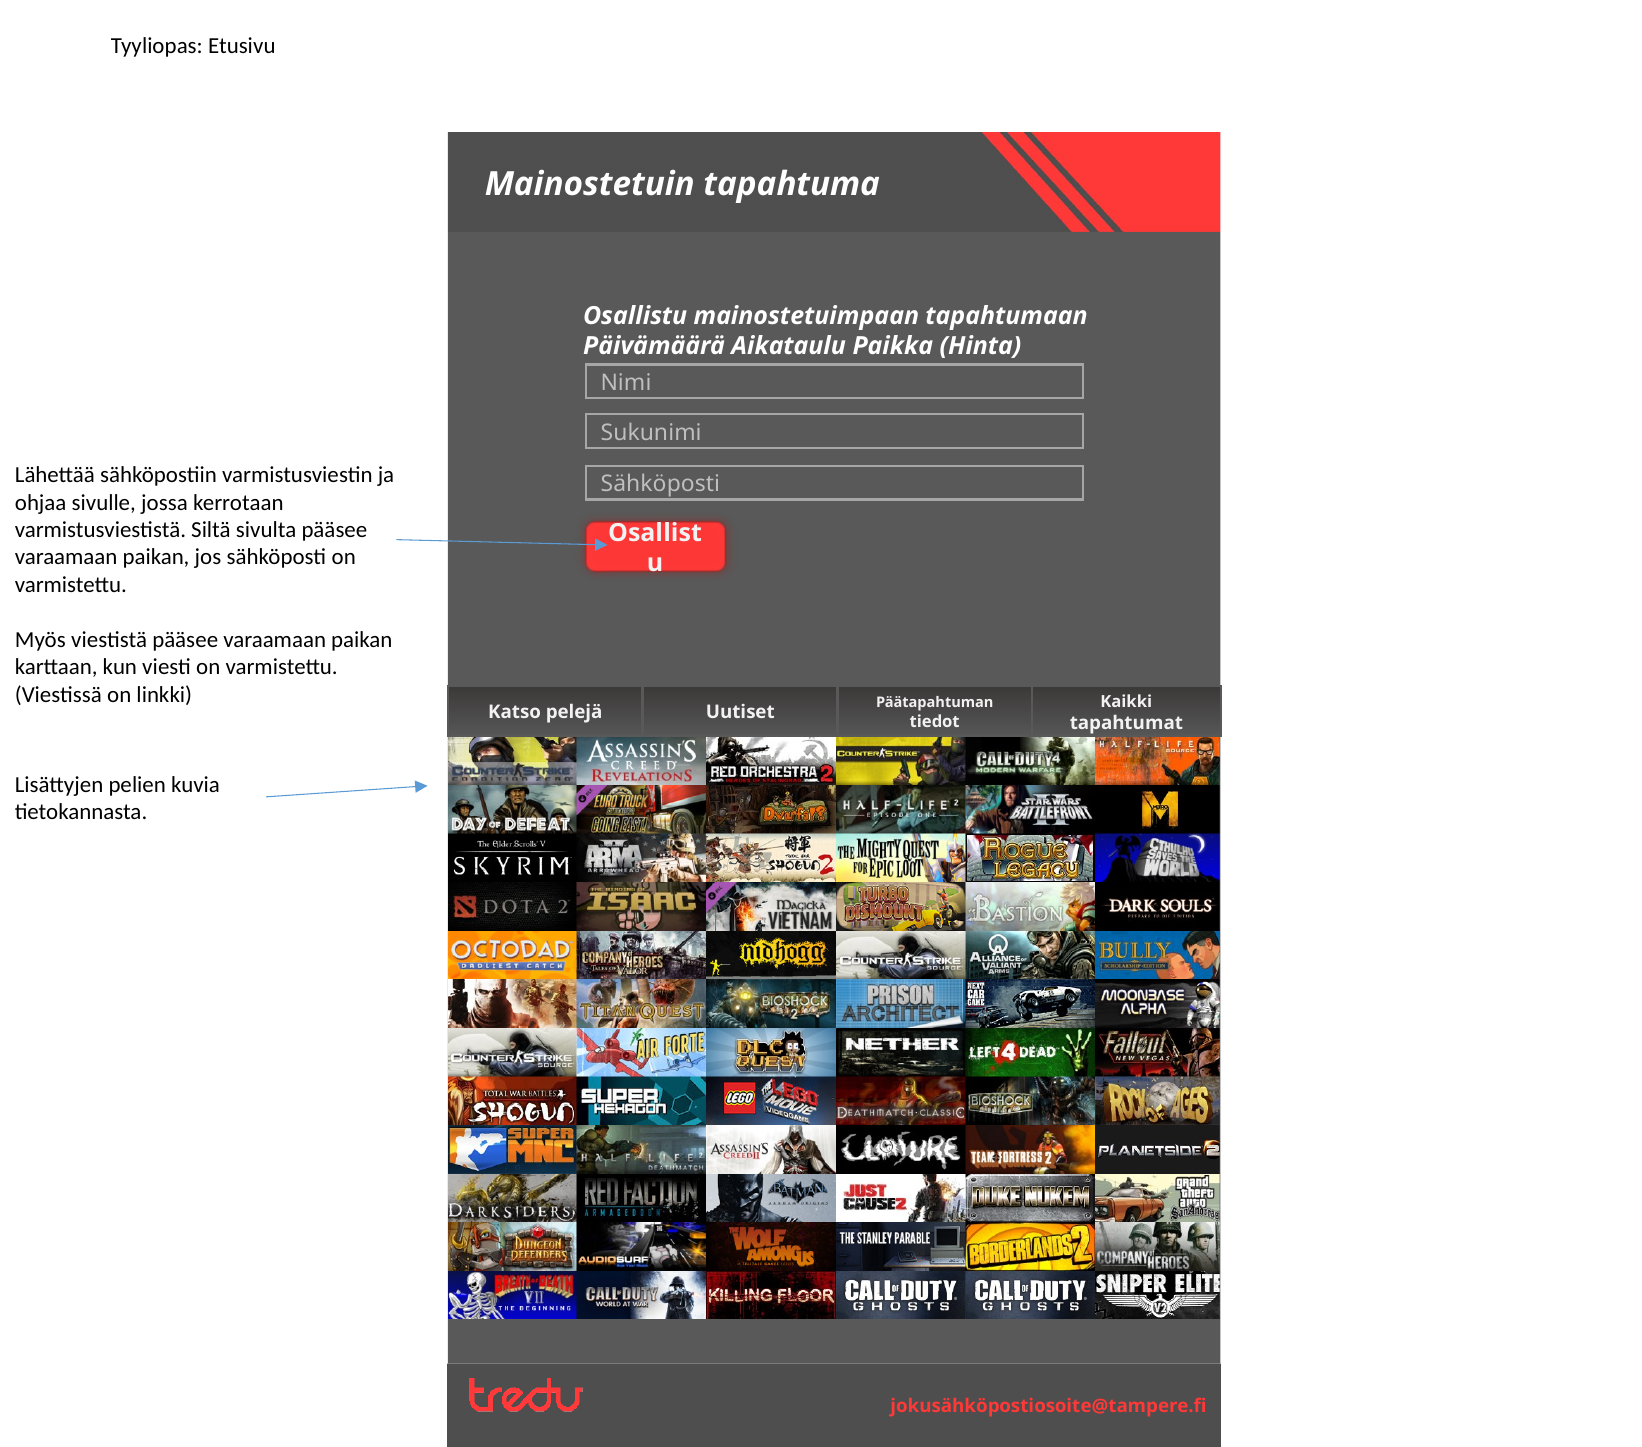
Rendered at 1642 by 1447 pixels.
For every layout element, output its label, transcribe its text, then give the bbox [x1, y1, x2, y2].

text_box Sukunimi [585, 413, 1084, 449]
text_box Päätapahtuman tiedot [836, 685, 1033, 736]
text_box [446, 1363, 1222, 1447]
text_box Lähettää sähköpostiin varmistusviestin ja ohjaa sivulle, jossa kerrotaan varmistusviestistä. Siltä sivulta pääsee varaamaan paikan, jos sähköposti on varmistettu. Myös viestistä pääsee varaamaan paikan karttaan, kun viesti on varmistettu. (Viestissä on linkki) [0, 452, 416, 715]
text_box Mainostetuin tapahtuma [469, 154, 927, 210]
text_box Osallistu mainostetuimpaan tapahtumaan Päivämäärä Aikataulu Paikka (Hinta) [568, 292, 1149, 368]
text_box jokusähköpostiosoite@tampere.fi [875, 1386, 1230, 1424]
text_box Lisättyjen pelien kuvia tietokannasta. [0, 761, 267, 832]
text_box Tyyliopas: Etusivu [96, 23, 349, 66]
text_box [447, 737, 1221, 1365]
text_box Nimi [585, 368, 1084, 399]
text_box Uutiset [642, 685, 836, 736]
text_box Sähköposti [585, 465, 1084, 501]
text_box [266, 785, 428, 798]
text_box Osallistu [587, 523, 724, 570]
picture [448, 736, 1220, 1319]
text_box Kaikki tapahtumat [1033, 685, 1222, 737]
text_box [447, 132, 1221, 231]
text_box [396, 539, 608, 545]
text_box Katso pelejä [447, 685, 642, 737]
picture [465, 1370, 586, 1419]
text_box [447, 231, 1221, 685]
